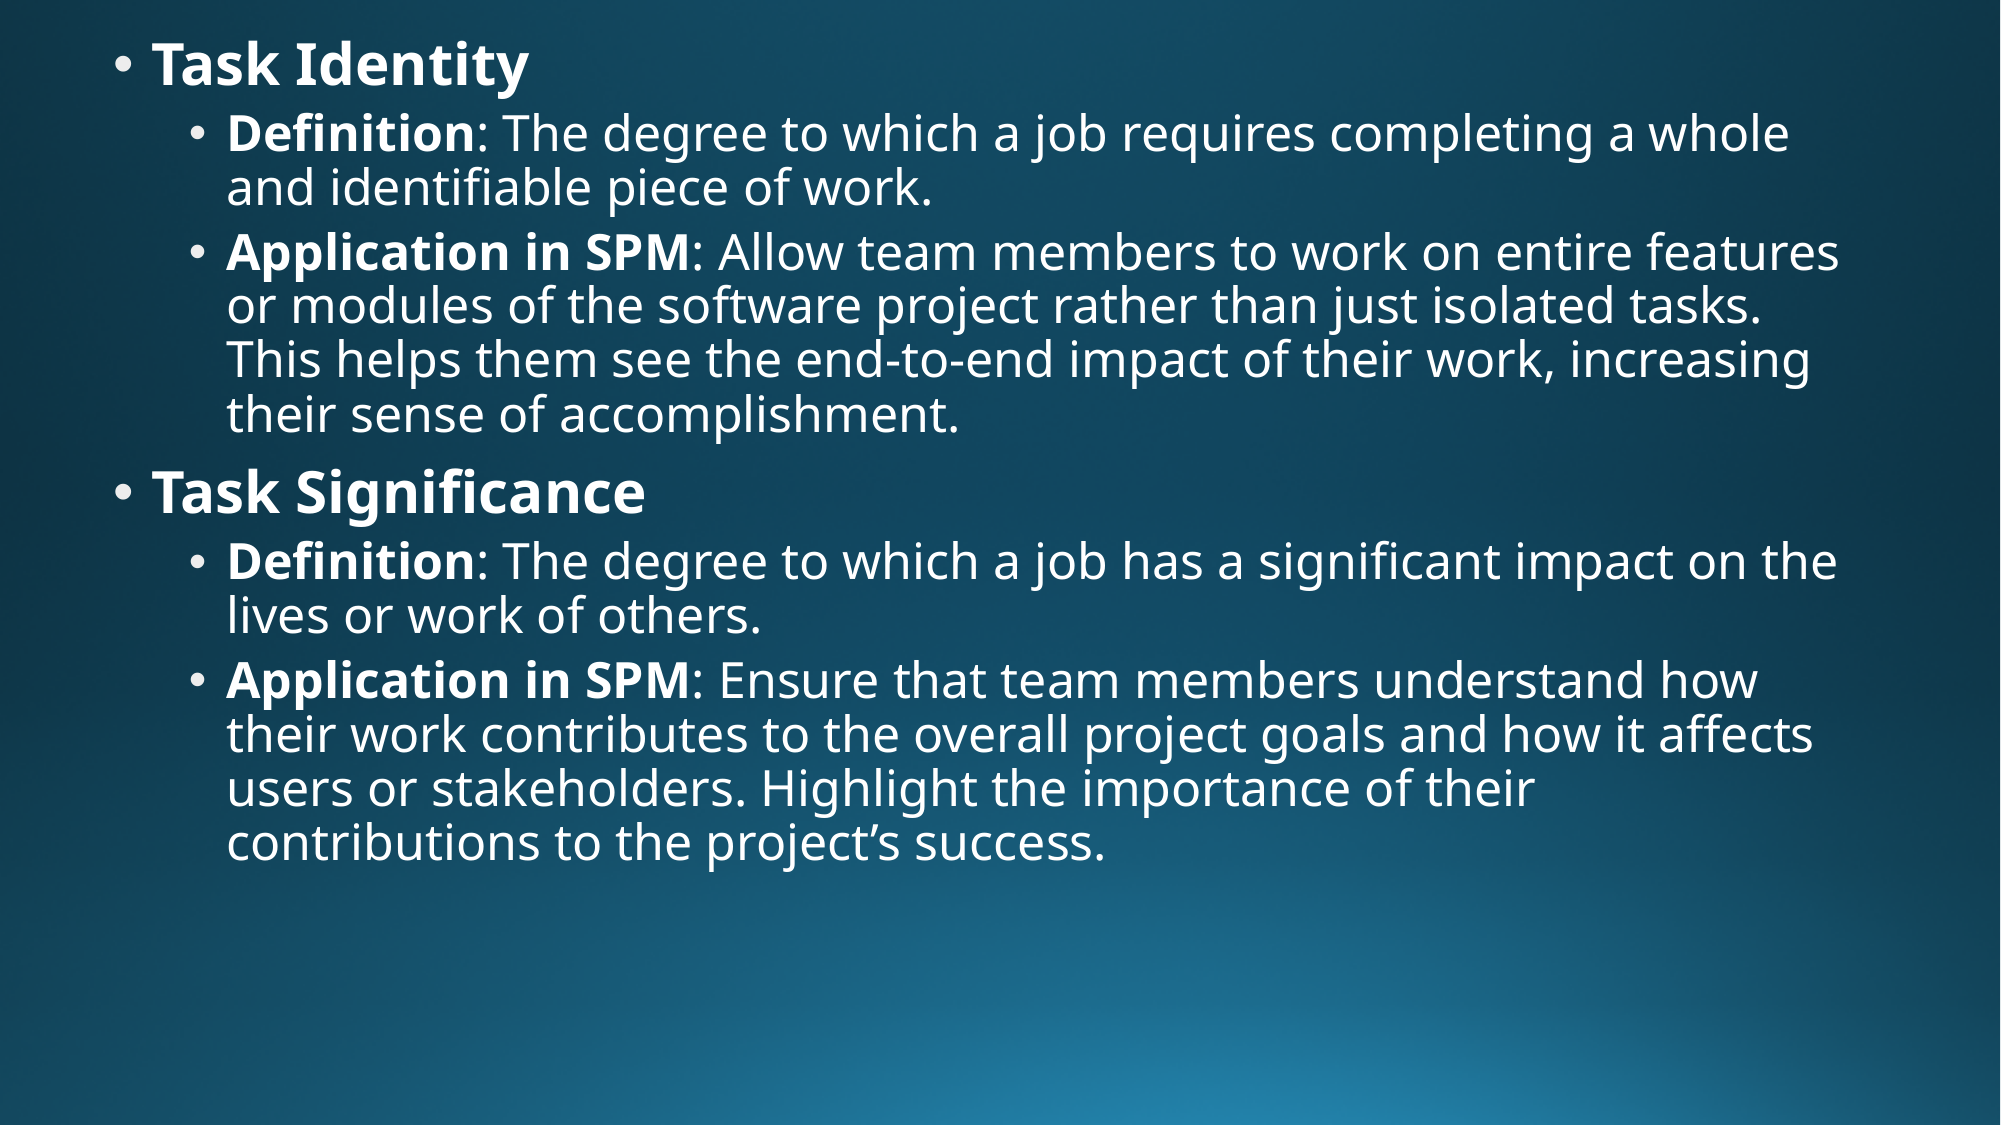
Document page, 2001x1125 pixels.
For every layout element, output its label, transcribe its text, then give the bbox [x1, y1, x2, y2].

picture [0, 0, 2001, 1125]
list Task Identity Definition: The degree to which a job requires completing a whole and identifiable piece of work. Application in SPM: Allow team members to work on entire features or modules of the software project rather than just isolated tasks. This helps them see the end-to-end impact of their work, increasing their sense of accomplishment. Task Significance Definition: The degree to which a job has a significant impact on the lives or work of others. Application in SPM: Ensure that team members understand how their work contributes to the overall project goals and how it affects users or stakeholders. Highlight the importance of their contributions to the project’s success. [98, 27, 1863, 1014]
